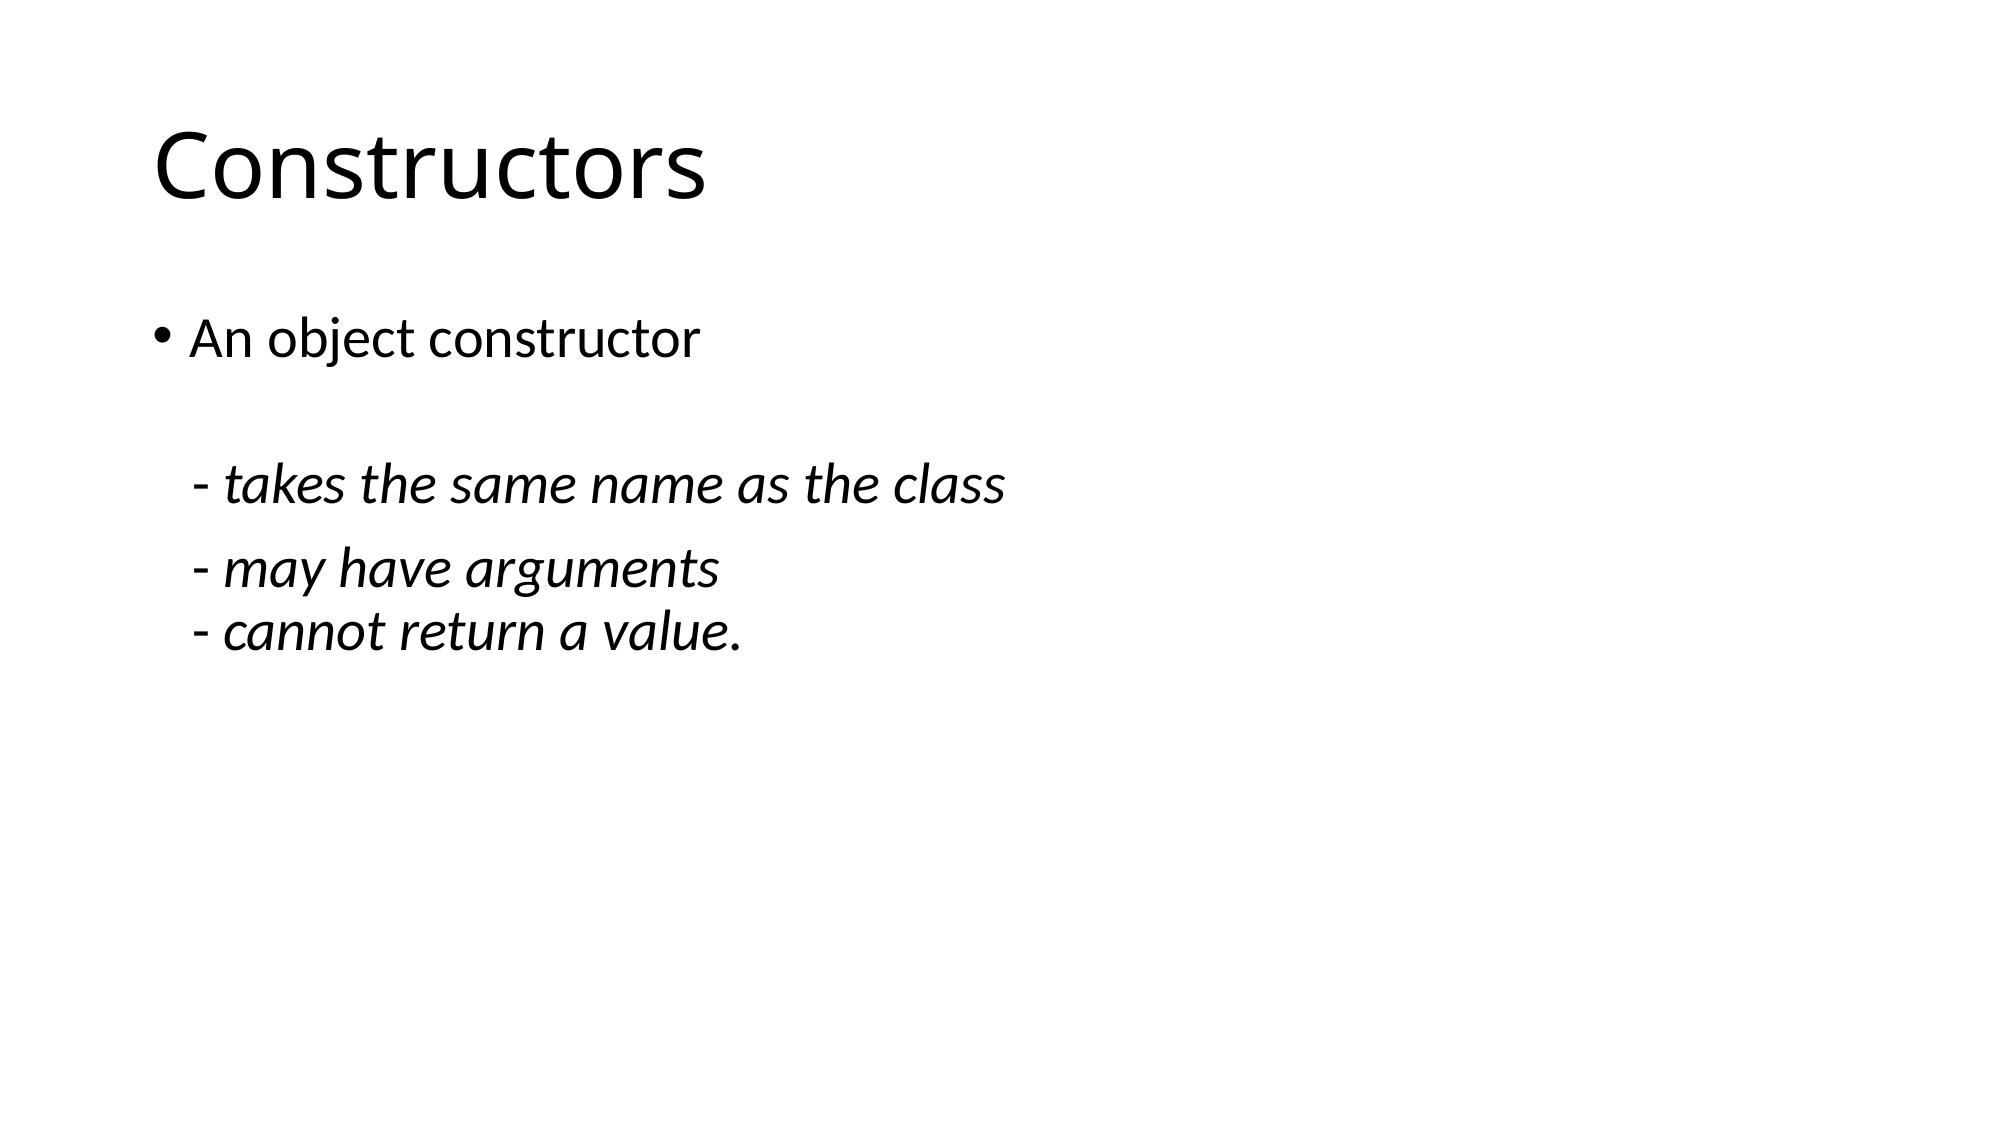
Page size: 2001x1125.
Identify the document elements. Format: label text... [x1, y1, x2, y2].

list An object constructor - takes the same name as the class - may have arguments - cannot return a value. [137, 299, 1863, 1014]
title Constructors [137, 59, 1863, 278]
